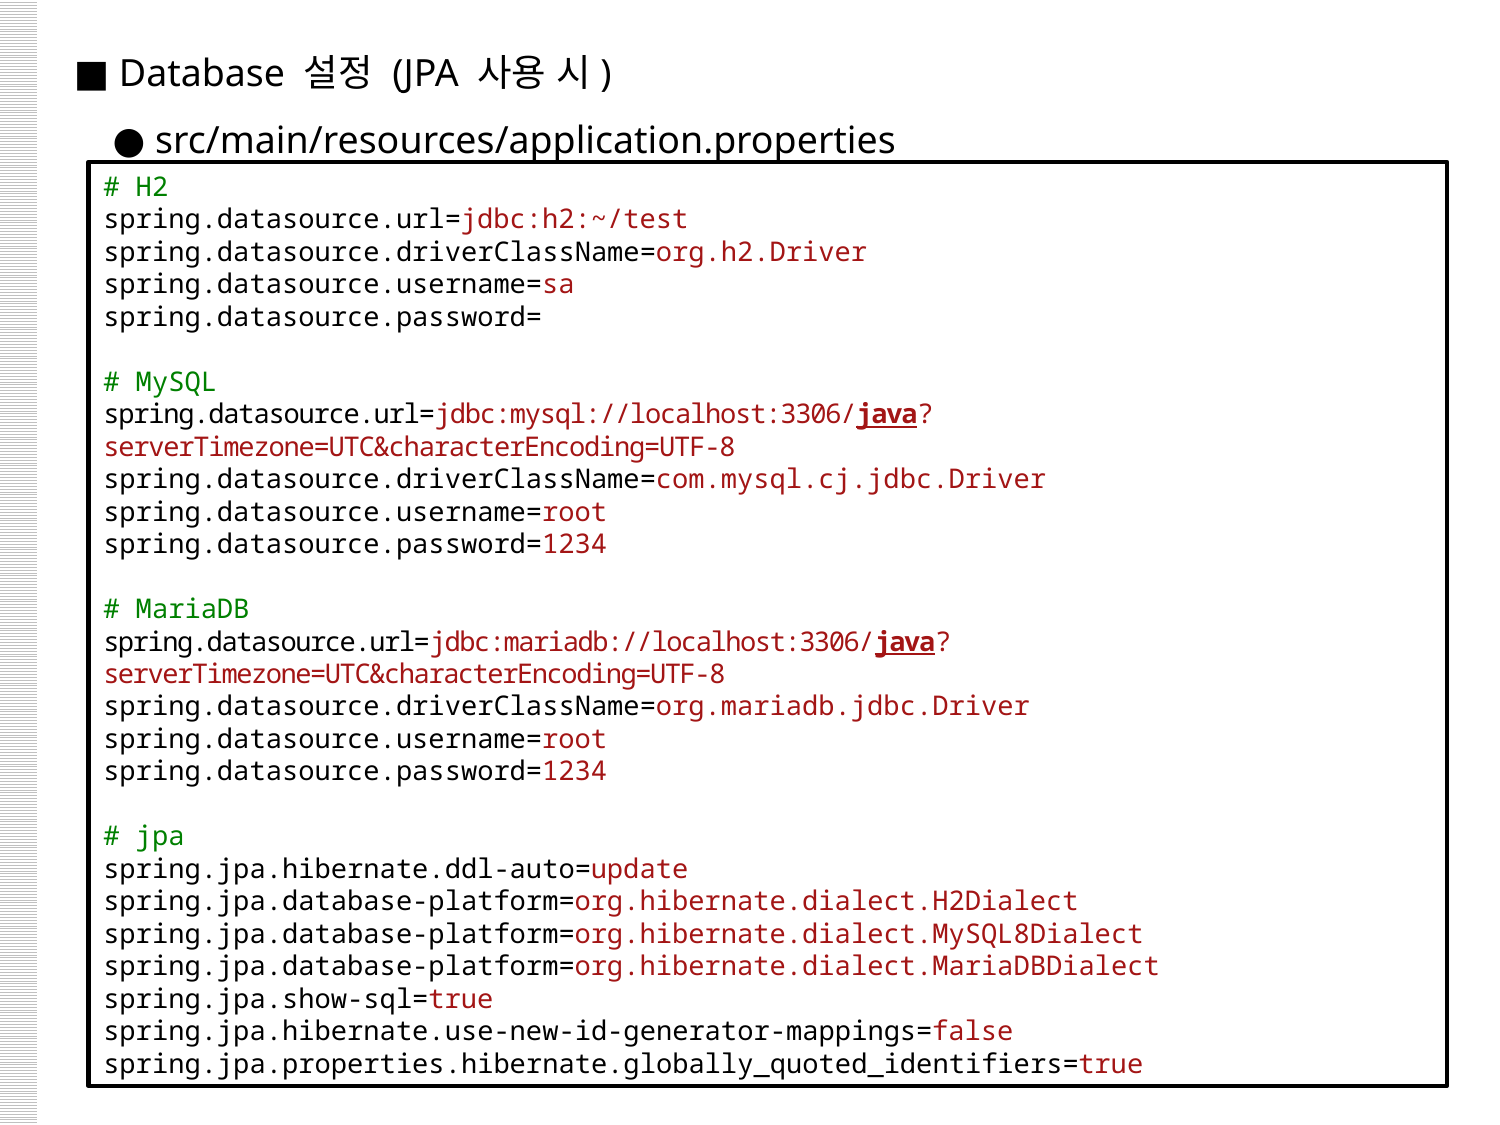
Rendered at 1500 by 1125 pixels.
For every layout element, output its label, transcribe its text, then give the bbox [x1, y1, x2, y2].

text_box # H2 spring.datasource.url=jdbc:h2:~/test spring.datasource.driverClassName=org.h2.Driver spring.datasource.username=sa spring.datasource.password= # MySQL spring.datasource.url=jdbc:mysql://localhost:3306/java?serverTimezone=UTC&characterEncoding=UTF-8 spring.datasource.driverClassName=com.mysql.cj.jdbc.Driver spring.datasource.username=root spring.datasource.password=1234 # MariaDB spring.datasource.url=jdbc:mariadb://localhost:3306/java?serverTimezone=UTC&characterEncoding=UTF-8 spring.datasource.driverClassName=org.mariadb.jdbc.Driver spring.datasource.username=root spring.datasource.password=1234 # jpa spring.jpa.hibernate.ddl-auto=update spring.jpa.database-platform=org.hibernate.dialect.H2Dialect spring.jpa.database-platform=org.hibernate.dialect.MySQL8Dialect spring.jpa.database-platform=org.hibernate.dialect.MariaDBDialect spring.jpa.show-sql=true spring.jpa.hibernate.use-new-id-generator-mappings=false spring.jpa.properties.hibernate.globally_quoted_identifiers=true [86, 160, 1449, 1088]
text_box ■ Database 설정 (JPA 사용 시) ● src/main/resources/application.properties [58, 19, 912, 169]
